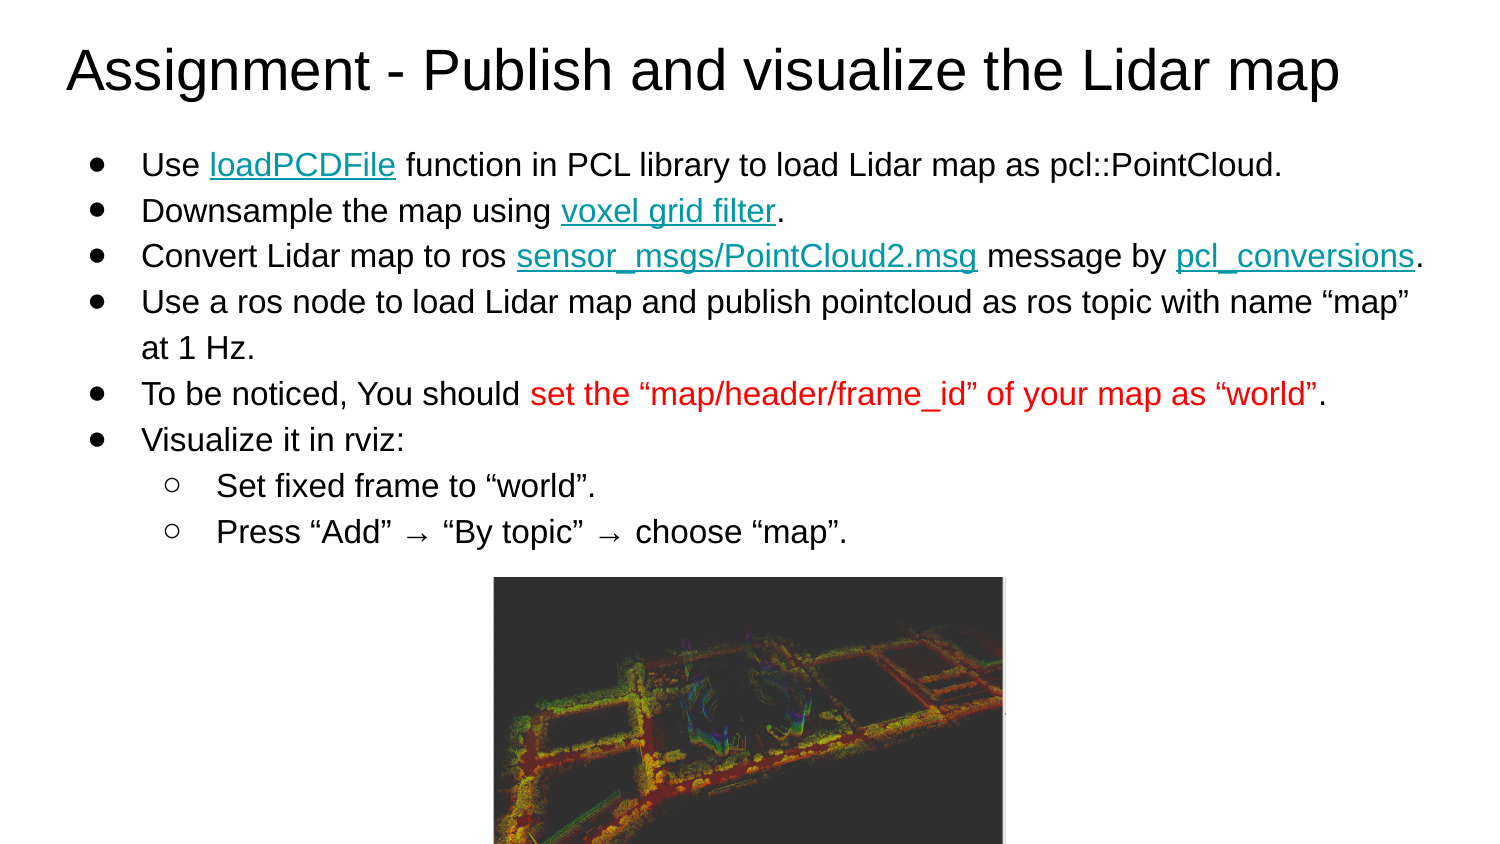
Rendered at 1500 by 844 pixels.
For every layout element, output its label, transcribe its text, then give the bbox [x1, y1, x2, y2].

picture [493, 577, 1007, 844]
title Assignment - Publish and visualize the Lidar map [51, 17, 1449, 112]
list Use loadPCDFile function in PCL library to load Lidar map as pcl::PointCloud. Downsample the map using voxel grid filter. Convert Lidar map to ros sensor_msgs/PointCloud2.msg message by pcl_conversions. Use a ros node to load Lidar map and publish pointcloud as ros topic with name “map” at 1 Hz. To be noticed, You should set the “map/header/frame_id” of your map as “world”. Visualize it in rviz: Set fixed frame to “world”. Press “Add” → “By topic” → choose “map”. [51, 121, 1449, 844]
